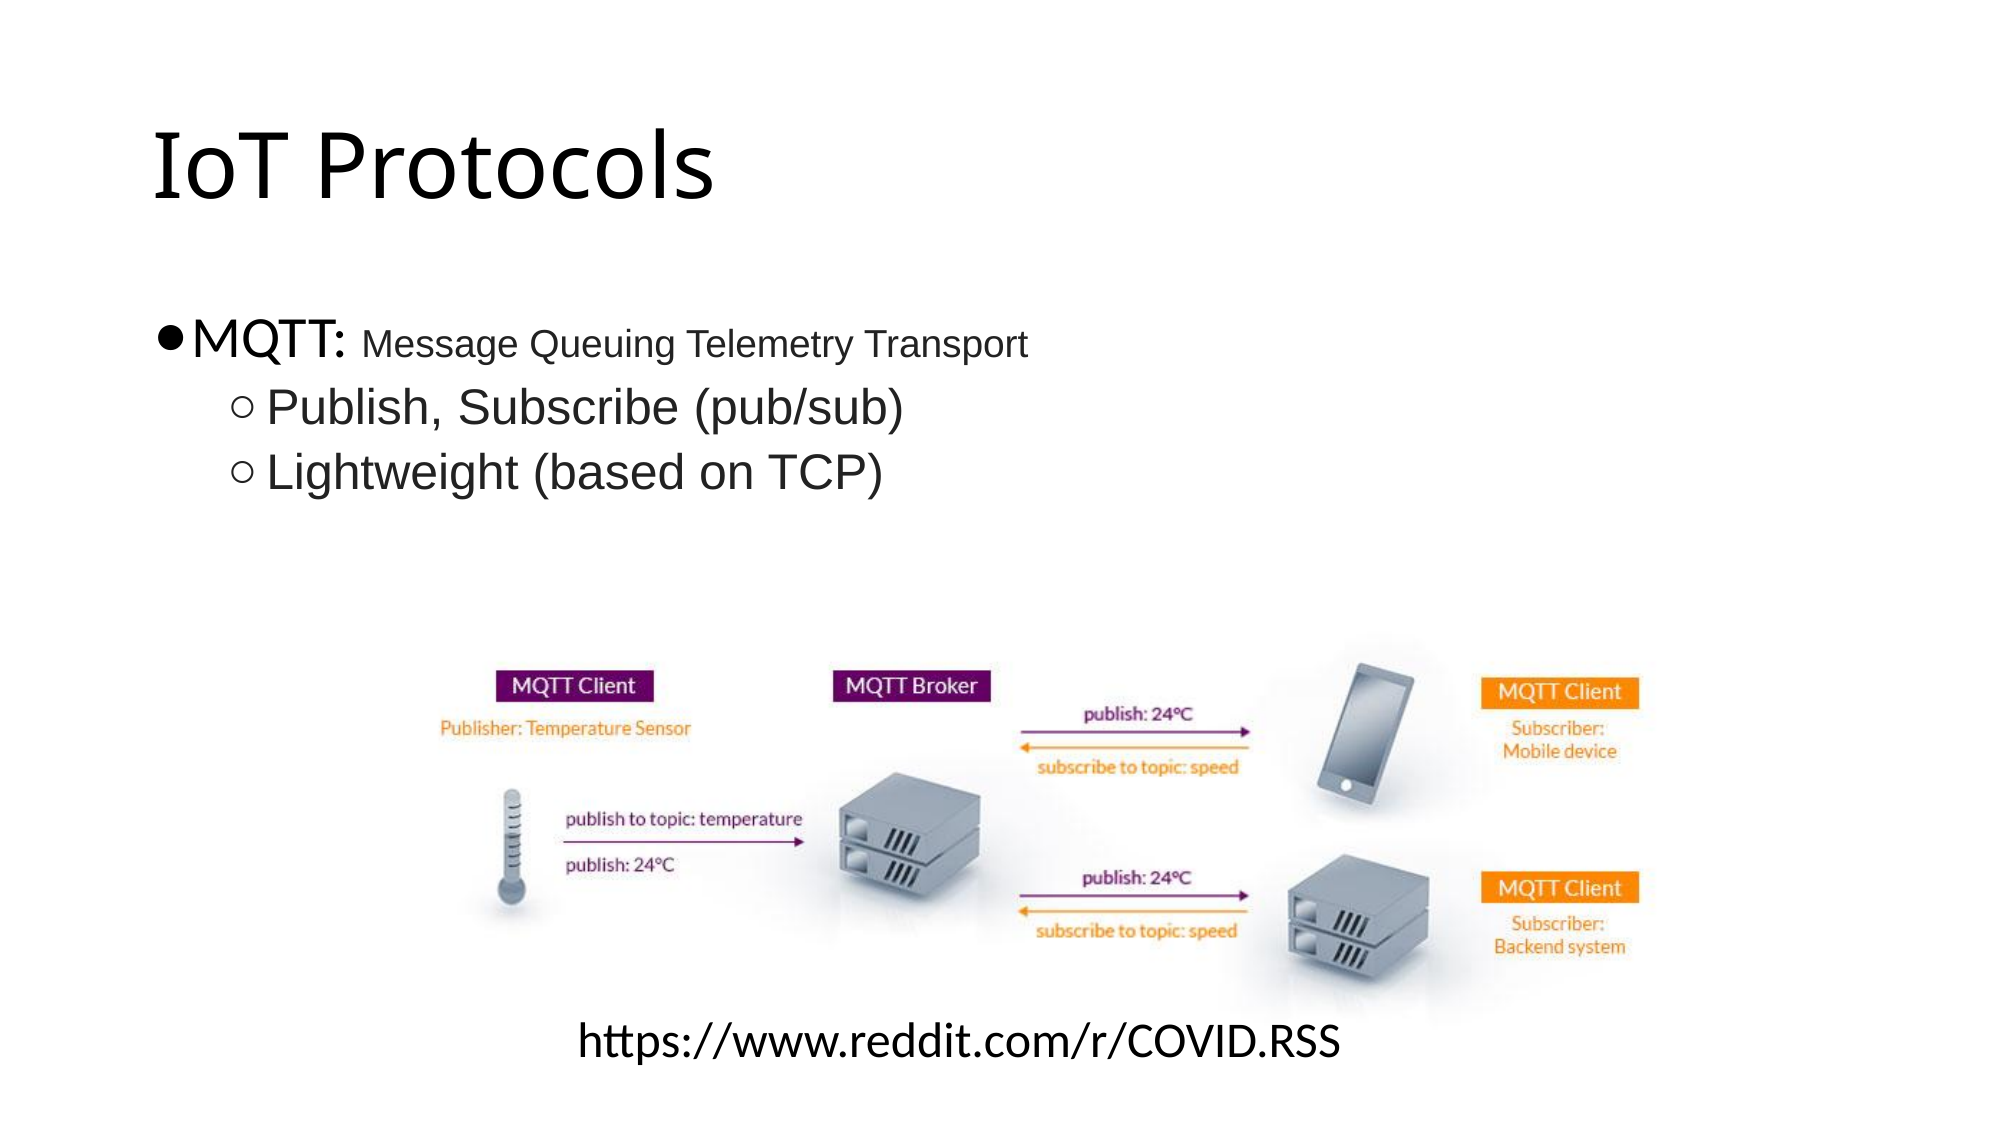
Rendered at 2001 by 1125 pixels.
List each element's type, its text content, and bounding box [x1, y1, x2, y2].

picture [416, 616, 1668, 1077]
list MQTT: Message Queuing Telemetry Transport Publish, Subscribe (pub/sub) Lightweight (based on TCP) [137, 299, 1863, 1014]
title IoT Protocols [137, 59, 1863, 278]
